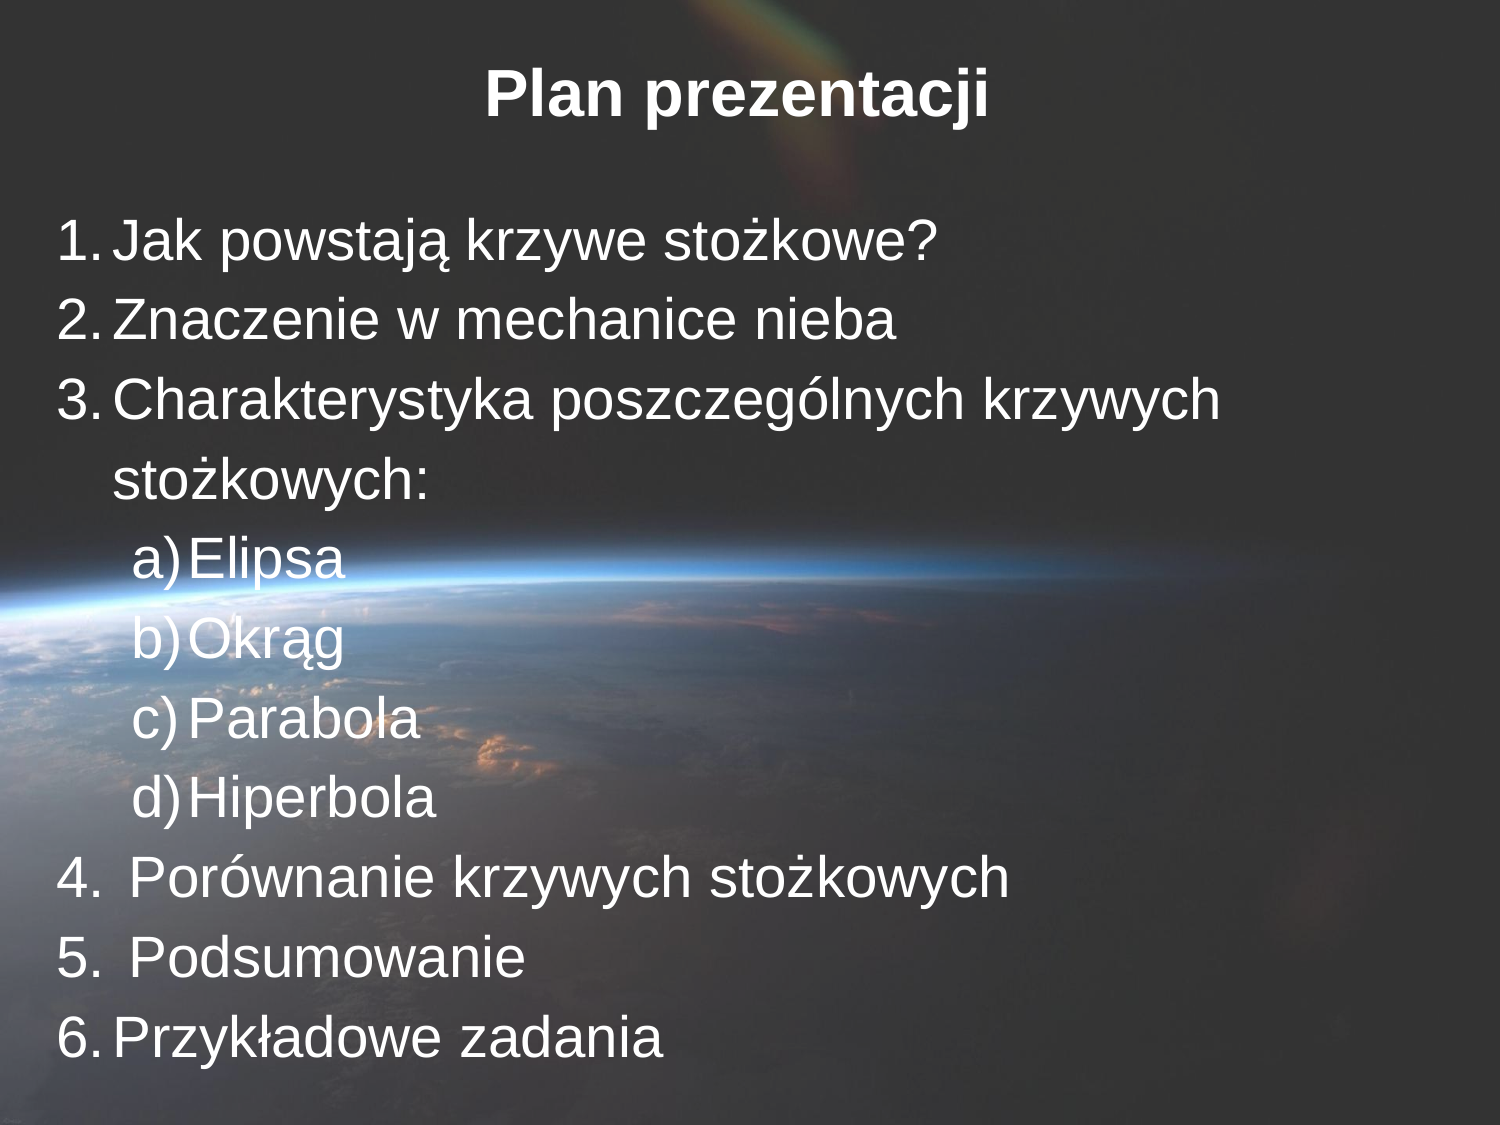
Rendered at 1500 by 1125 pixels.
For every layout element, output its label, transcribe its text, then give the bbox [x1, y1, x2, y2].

text_box Plan prezentacji [159, 42, 1317, 138]
text_box Jak powstają krzywe stożkowe? Znaczenie w mechanice nieba Charakterystyka poszczególnych krzywych stożkowych: Elipsa Okrąg Parabola Hiperbola Porównanie krzywych stożkowych Podsumowanie Przykładowe zadania [41, 184, 1471, 1077]
